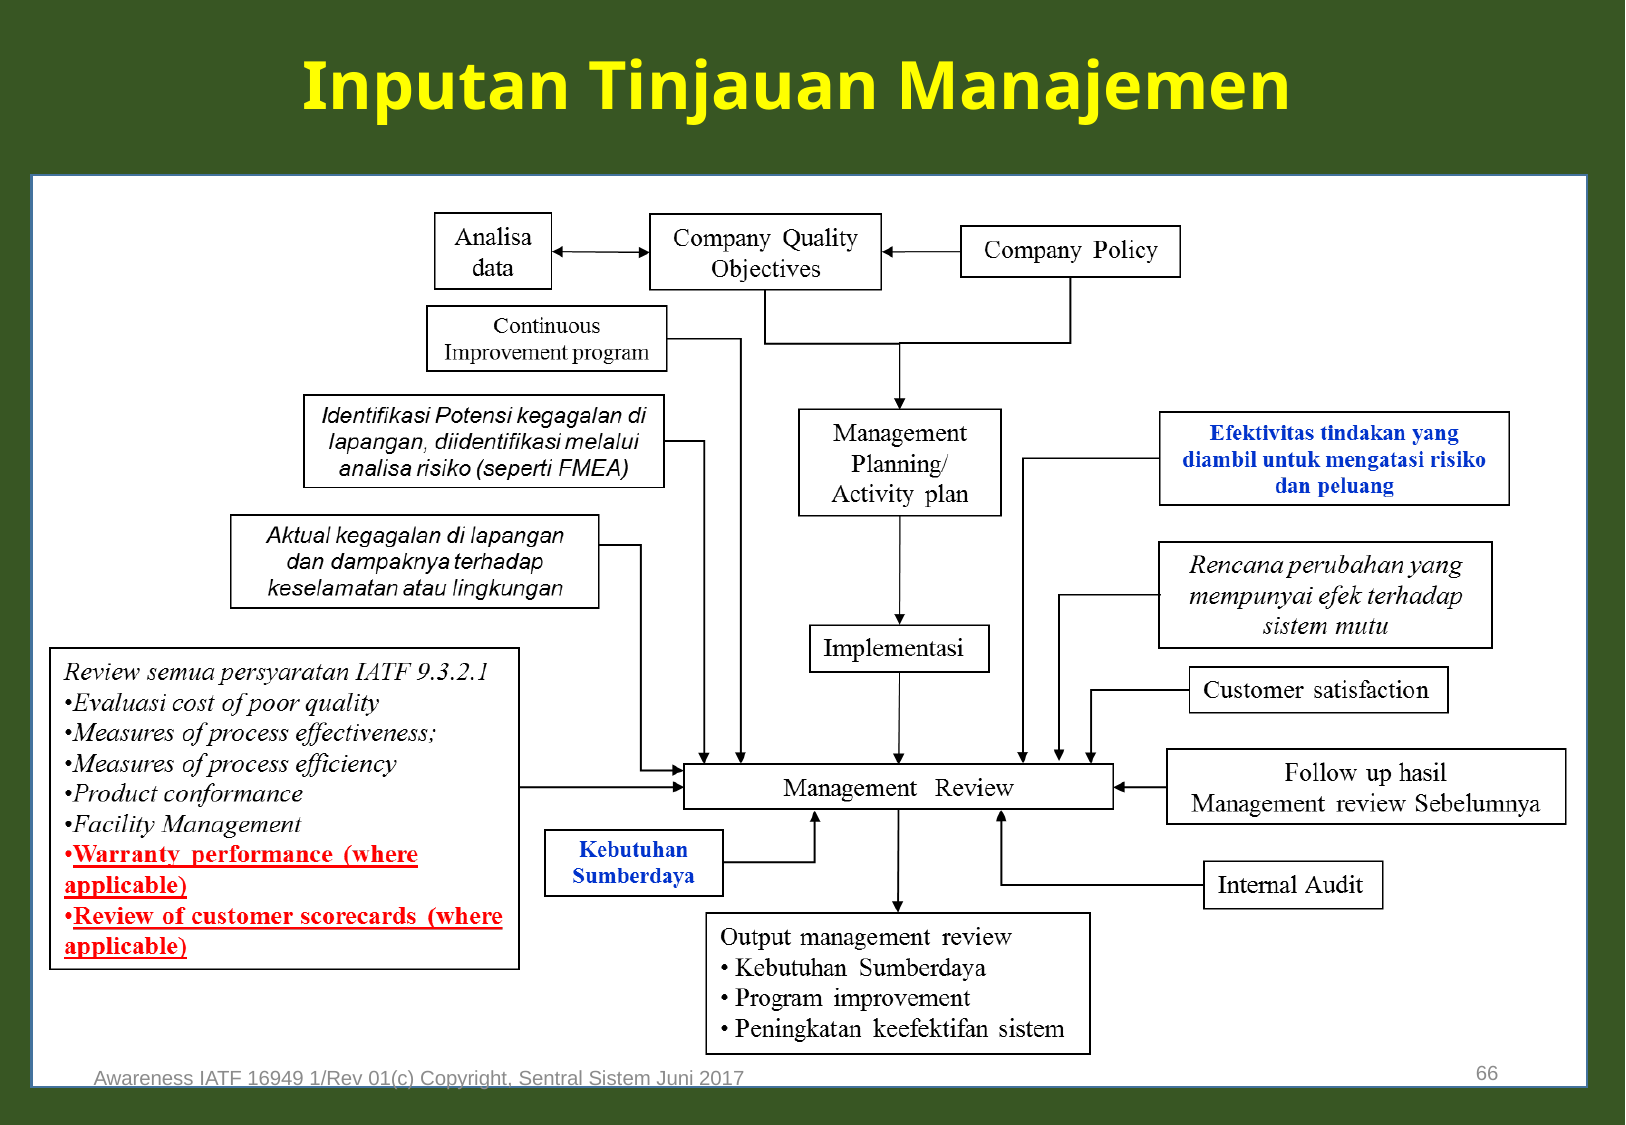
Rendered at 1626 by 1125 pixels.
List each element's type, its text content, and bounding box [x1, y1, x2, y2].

footer Awareness IATF 16949 1/Rev 01(c) Copyright, Sentral Sistem Juni 2017 [50, 1057, 788, 1107]
title Inputan Tinjauan Manajemen [162, 0, 1450, 182]
slide_number 66 [1147, 1057, 1514, 1103]
picture [48, 212, 1568, 1057]
text_box [30, 174, 1588, 1088]
